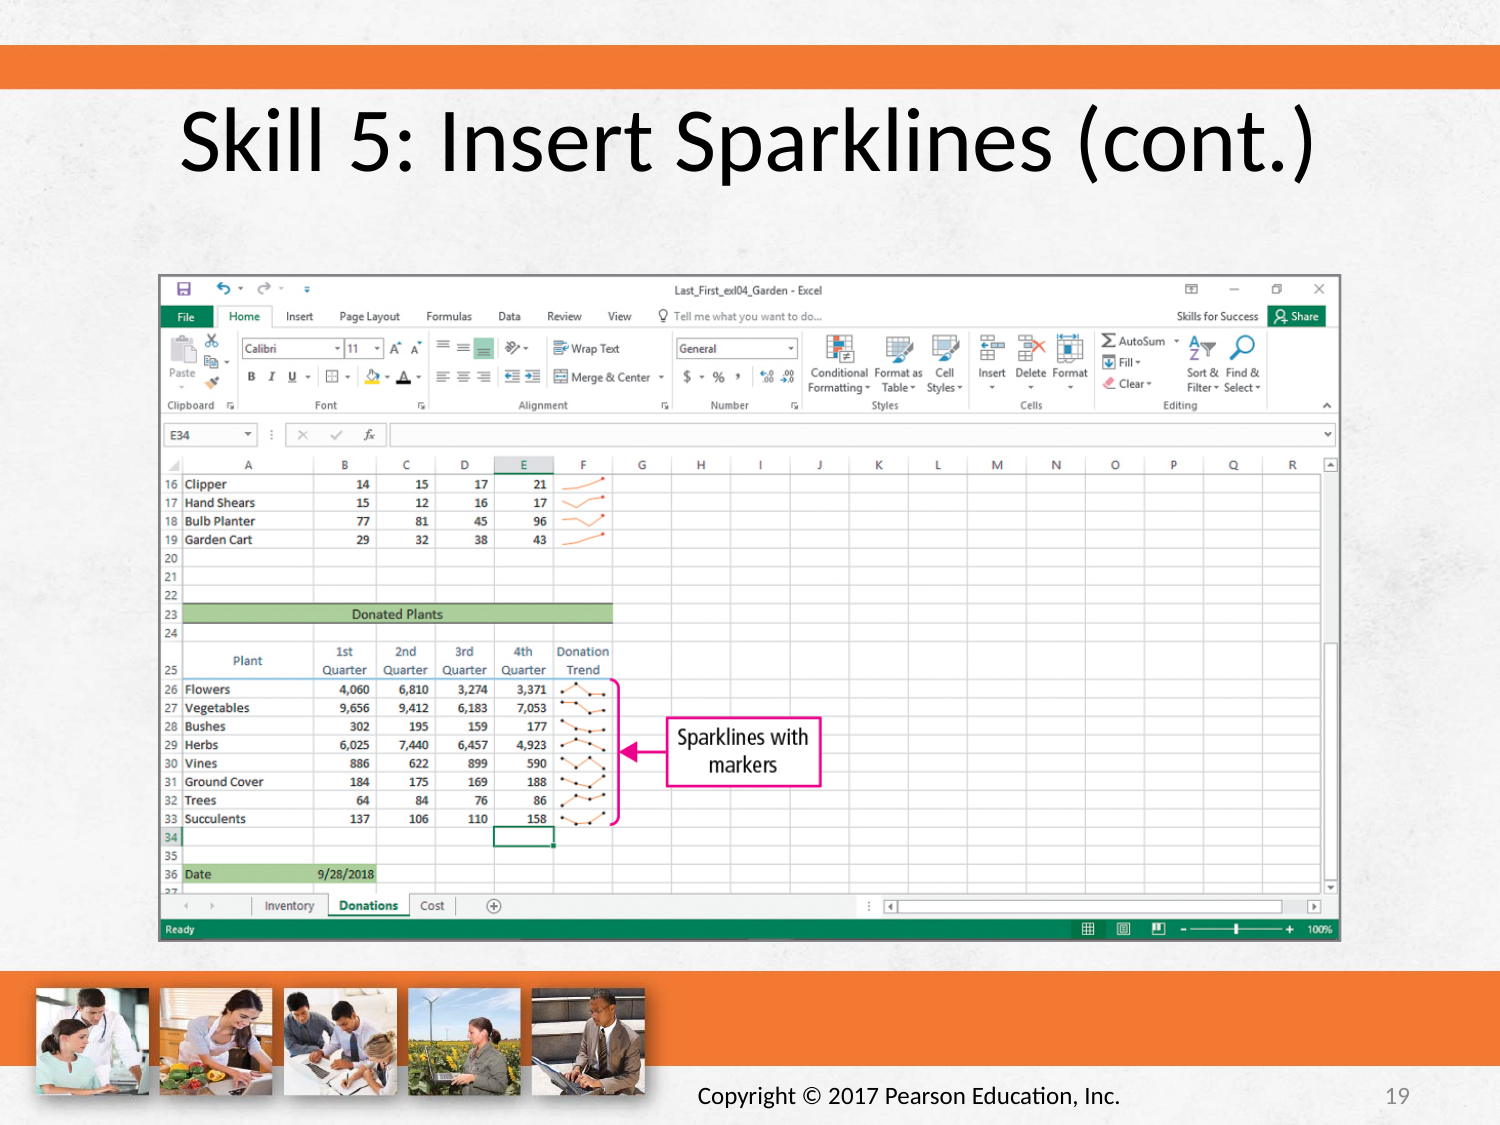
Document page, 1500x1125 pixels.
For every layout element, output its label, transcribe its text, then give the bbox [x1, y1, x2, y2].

title Skill 5: Insert Sparklines (cont.) [99, 45, 1400, 225]
slide_number 19 [1074, 1065, 1425, 1125]
picture [0, 0, 1500, 1125]
footer Copyright © 2017 Pearson Education, Inc. [650, 1065, 1074, 1125]
